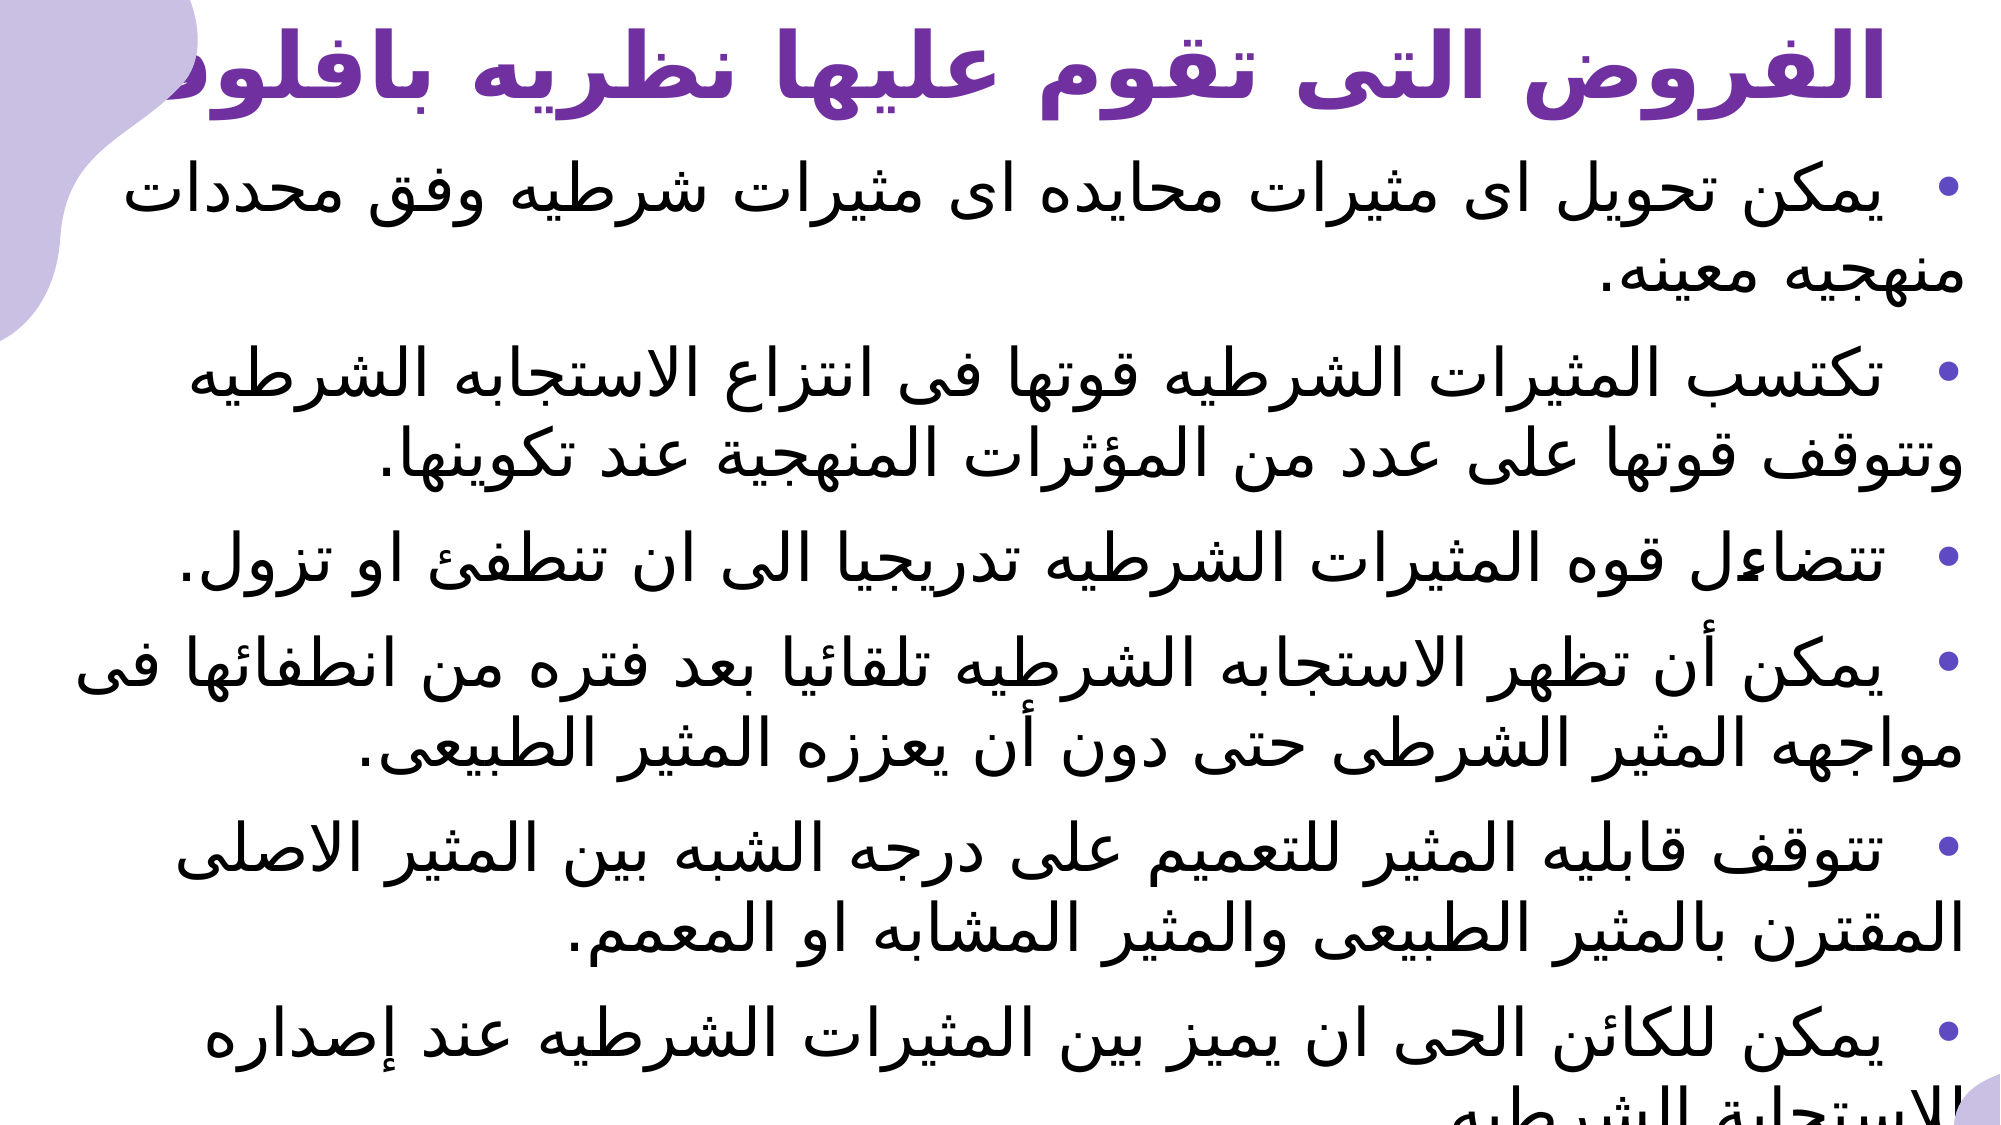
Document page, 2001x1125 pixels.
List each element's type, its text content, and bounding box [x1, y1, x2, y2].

text_box الفروض التى تقوم عليها نظريه بافلوف [136, 0, 2000, 125]
text_box [0, 0, 198, 342]
text_box • يمكن تحويل اى مثيرات محايده اى مثيرات شرطيه وفق محددات منهجيه معينه. • تكتسب المثيرات الشرطيه قوتها فى انتزاع الاستجابه الشرطيه وتتوقف قوتها على عدد من المؤثرات المنهجية عند تكوينها. • تتضاءل قوه المثيرات الشرطيه تدريجيا الى ان تنطفئ او تزول. • يمكن أن تظهر الاستجابه الشرطيه تلقائيا بعد فتره من انطفائها فى مواجهه المثير الشرطى حتى دون أن يعززه المثير الطبيعى. • تتوقف قابليه المثير للتعميم على درجه الشبه بين المثير الاصلى المقترن بالمثير الطبيعى والمثير المشابه او المعمم. • يمكن للكائن الحى ان يميز بين المثيرات الشرطيه عند إصداره للاستجابة الشرطيه. • يمكن استخدام الاستجابه الشرطيه فى تكوين استجابات فعليه مشروطة كالخوف والقلق........ [0, 137, 1984, 1125]
text_box [1954, 1073, 2000, 1125]
